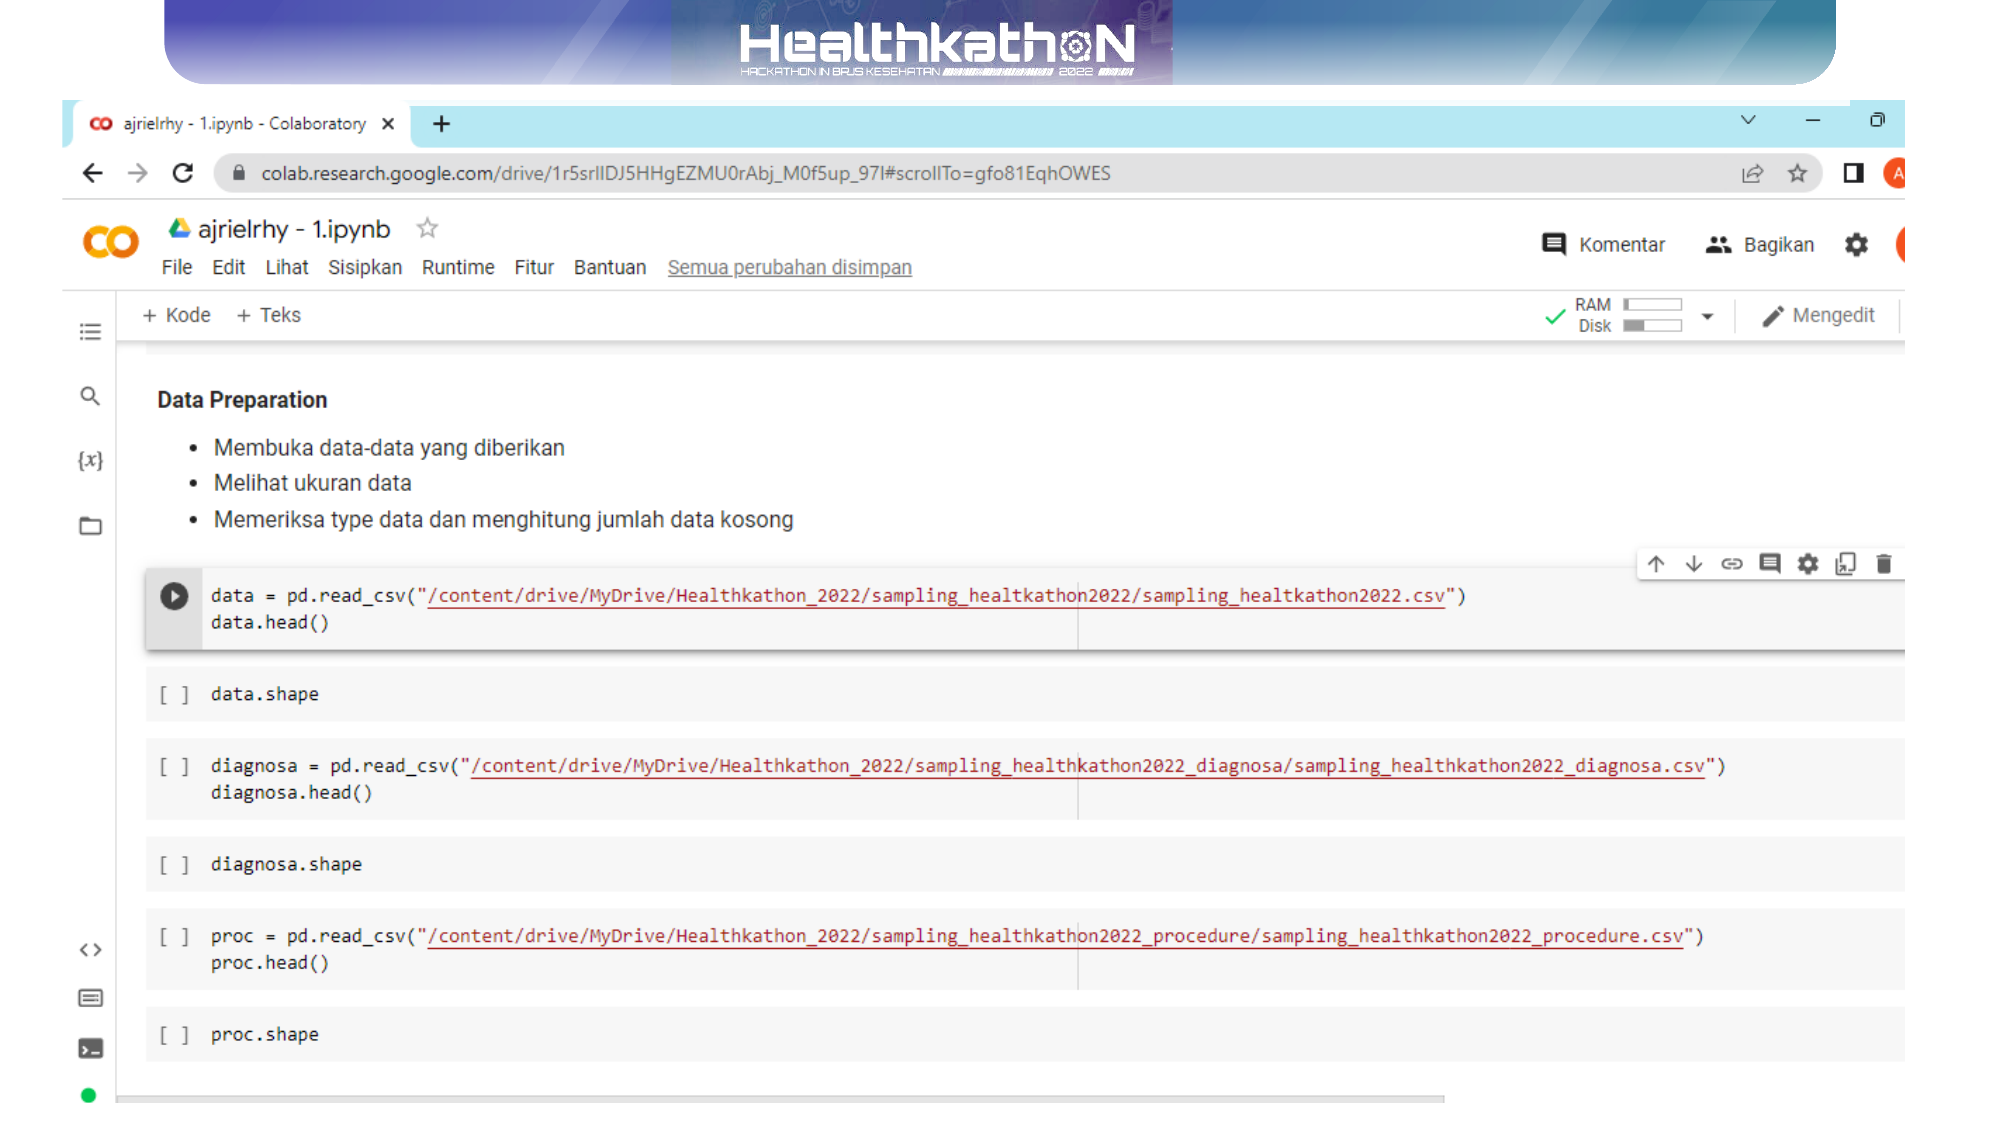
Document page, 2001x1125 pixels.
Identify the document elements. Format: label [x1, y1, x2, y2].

picture [62, 100, 1906, 1103]
picture [671, 0, 1173, 85]
text_box [150, 20, 1850, 100]
